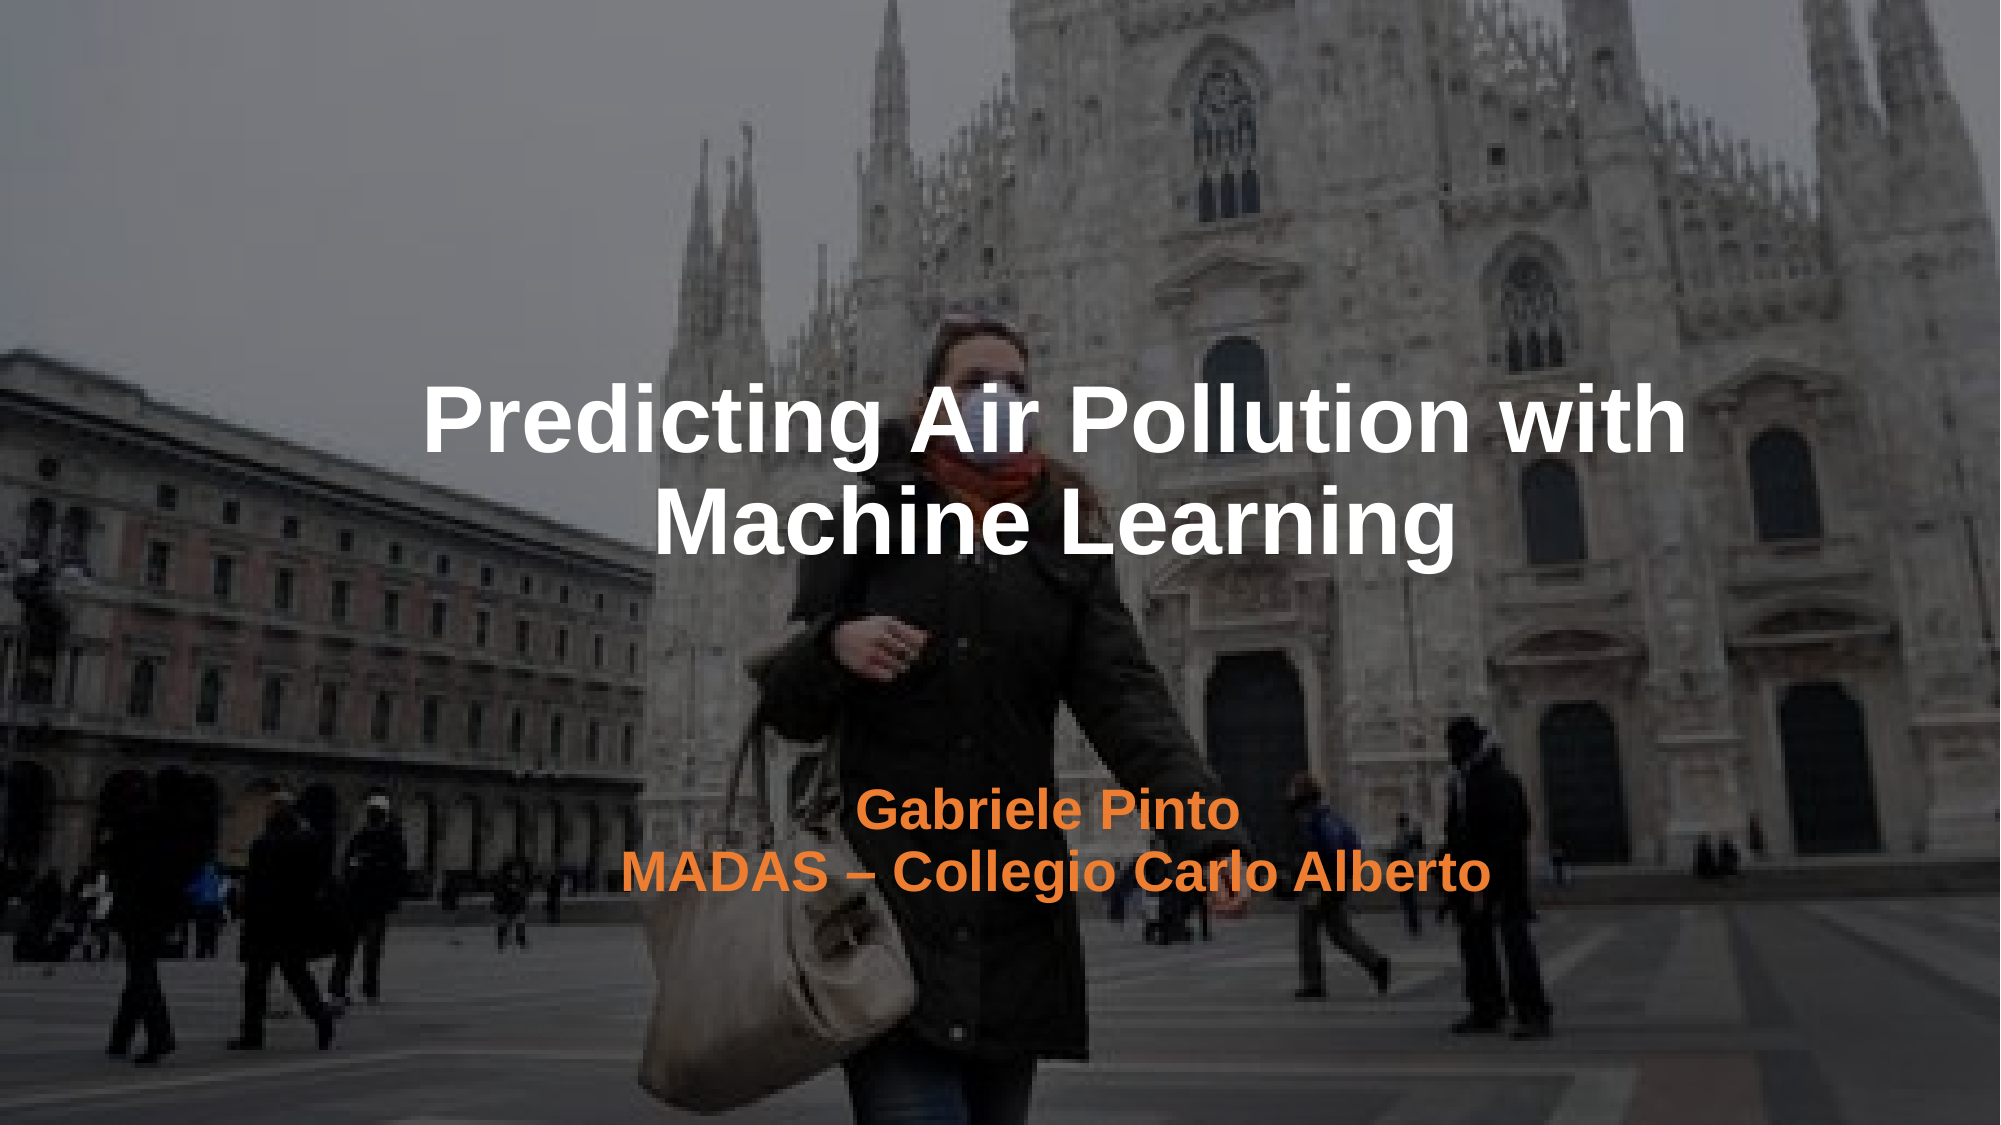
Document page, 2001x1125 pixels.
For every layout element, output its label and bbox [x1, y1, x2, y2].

list [0, 0, 2000, 1125]
